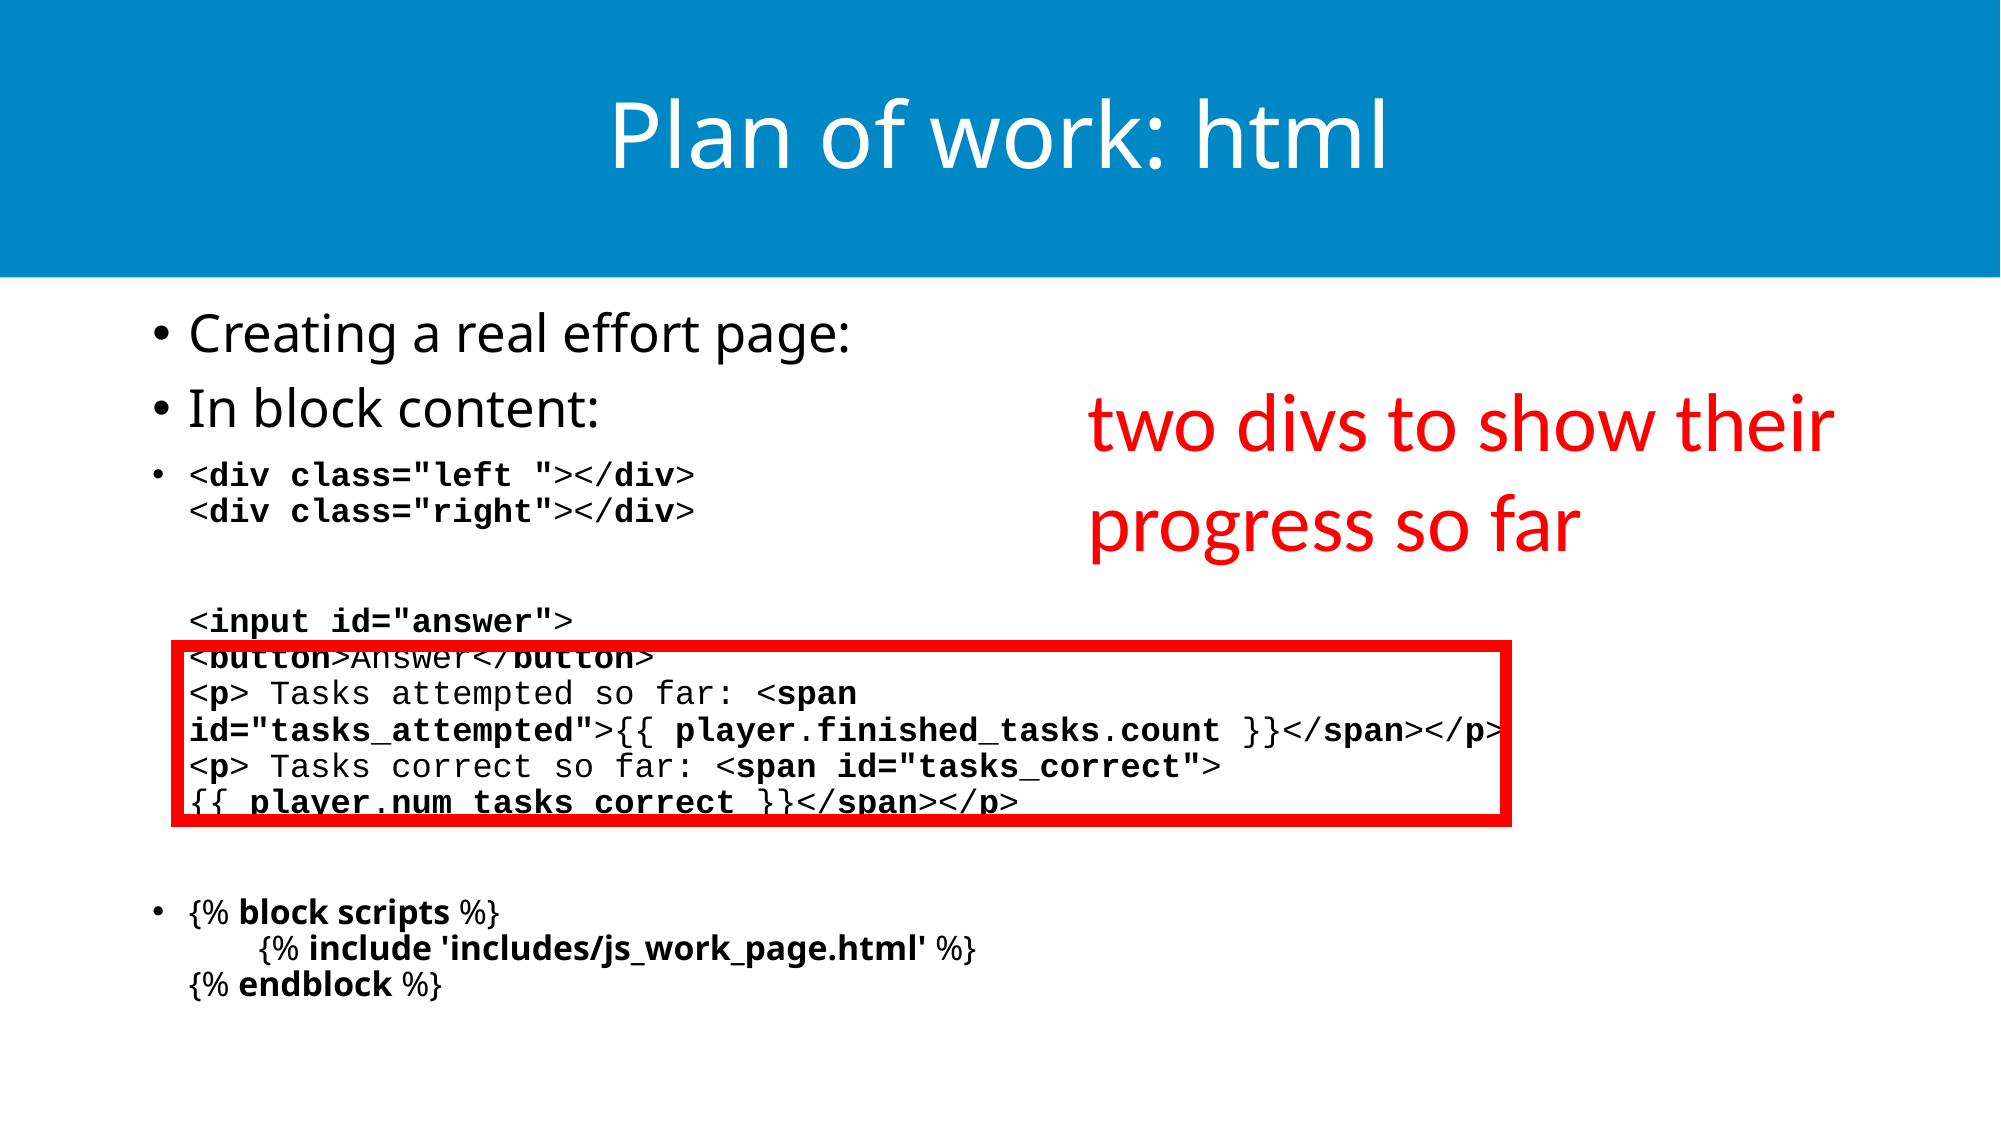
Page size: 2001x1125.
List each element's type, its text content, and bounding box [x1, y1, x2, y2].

text_box [177, 645, 1507, 821]
title Plan of work: html [0, 0, 2000, 278]
text_box two divs to show their progress so far [1072, 361, 1853, 576]
list Creating a real effort page: In block content: <div class="left "></div> <div class="right"></div> <input id="answer"> <button>Answer</button> <p> Tasks attempted so far: <span id="tasks_attempted">{{ player.finished_tasks.count }}</span></p> <p> Tasks correct so far: <span id="tasks_correct"> {{ player.num_tasks_correct }}</span></p> {% block scripts %} {% include 'includes/js_work_page.html' %} {% endblock %} [137, 299, 1863, 1014]
